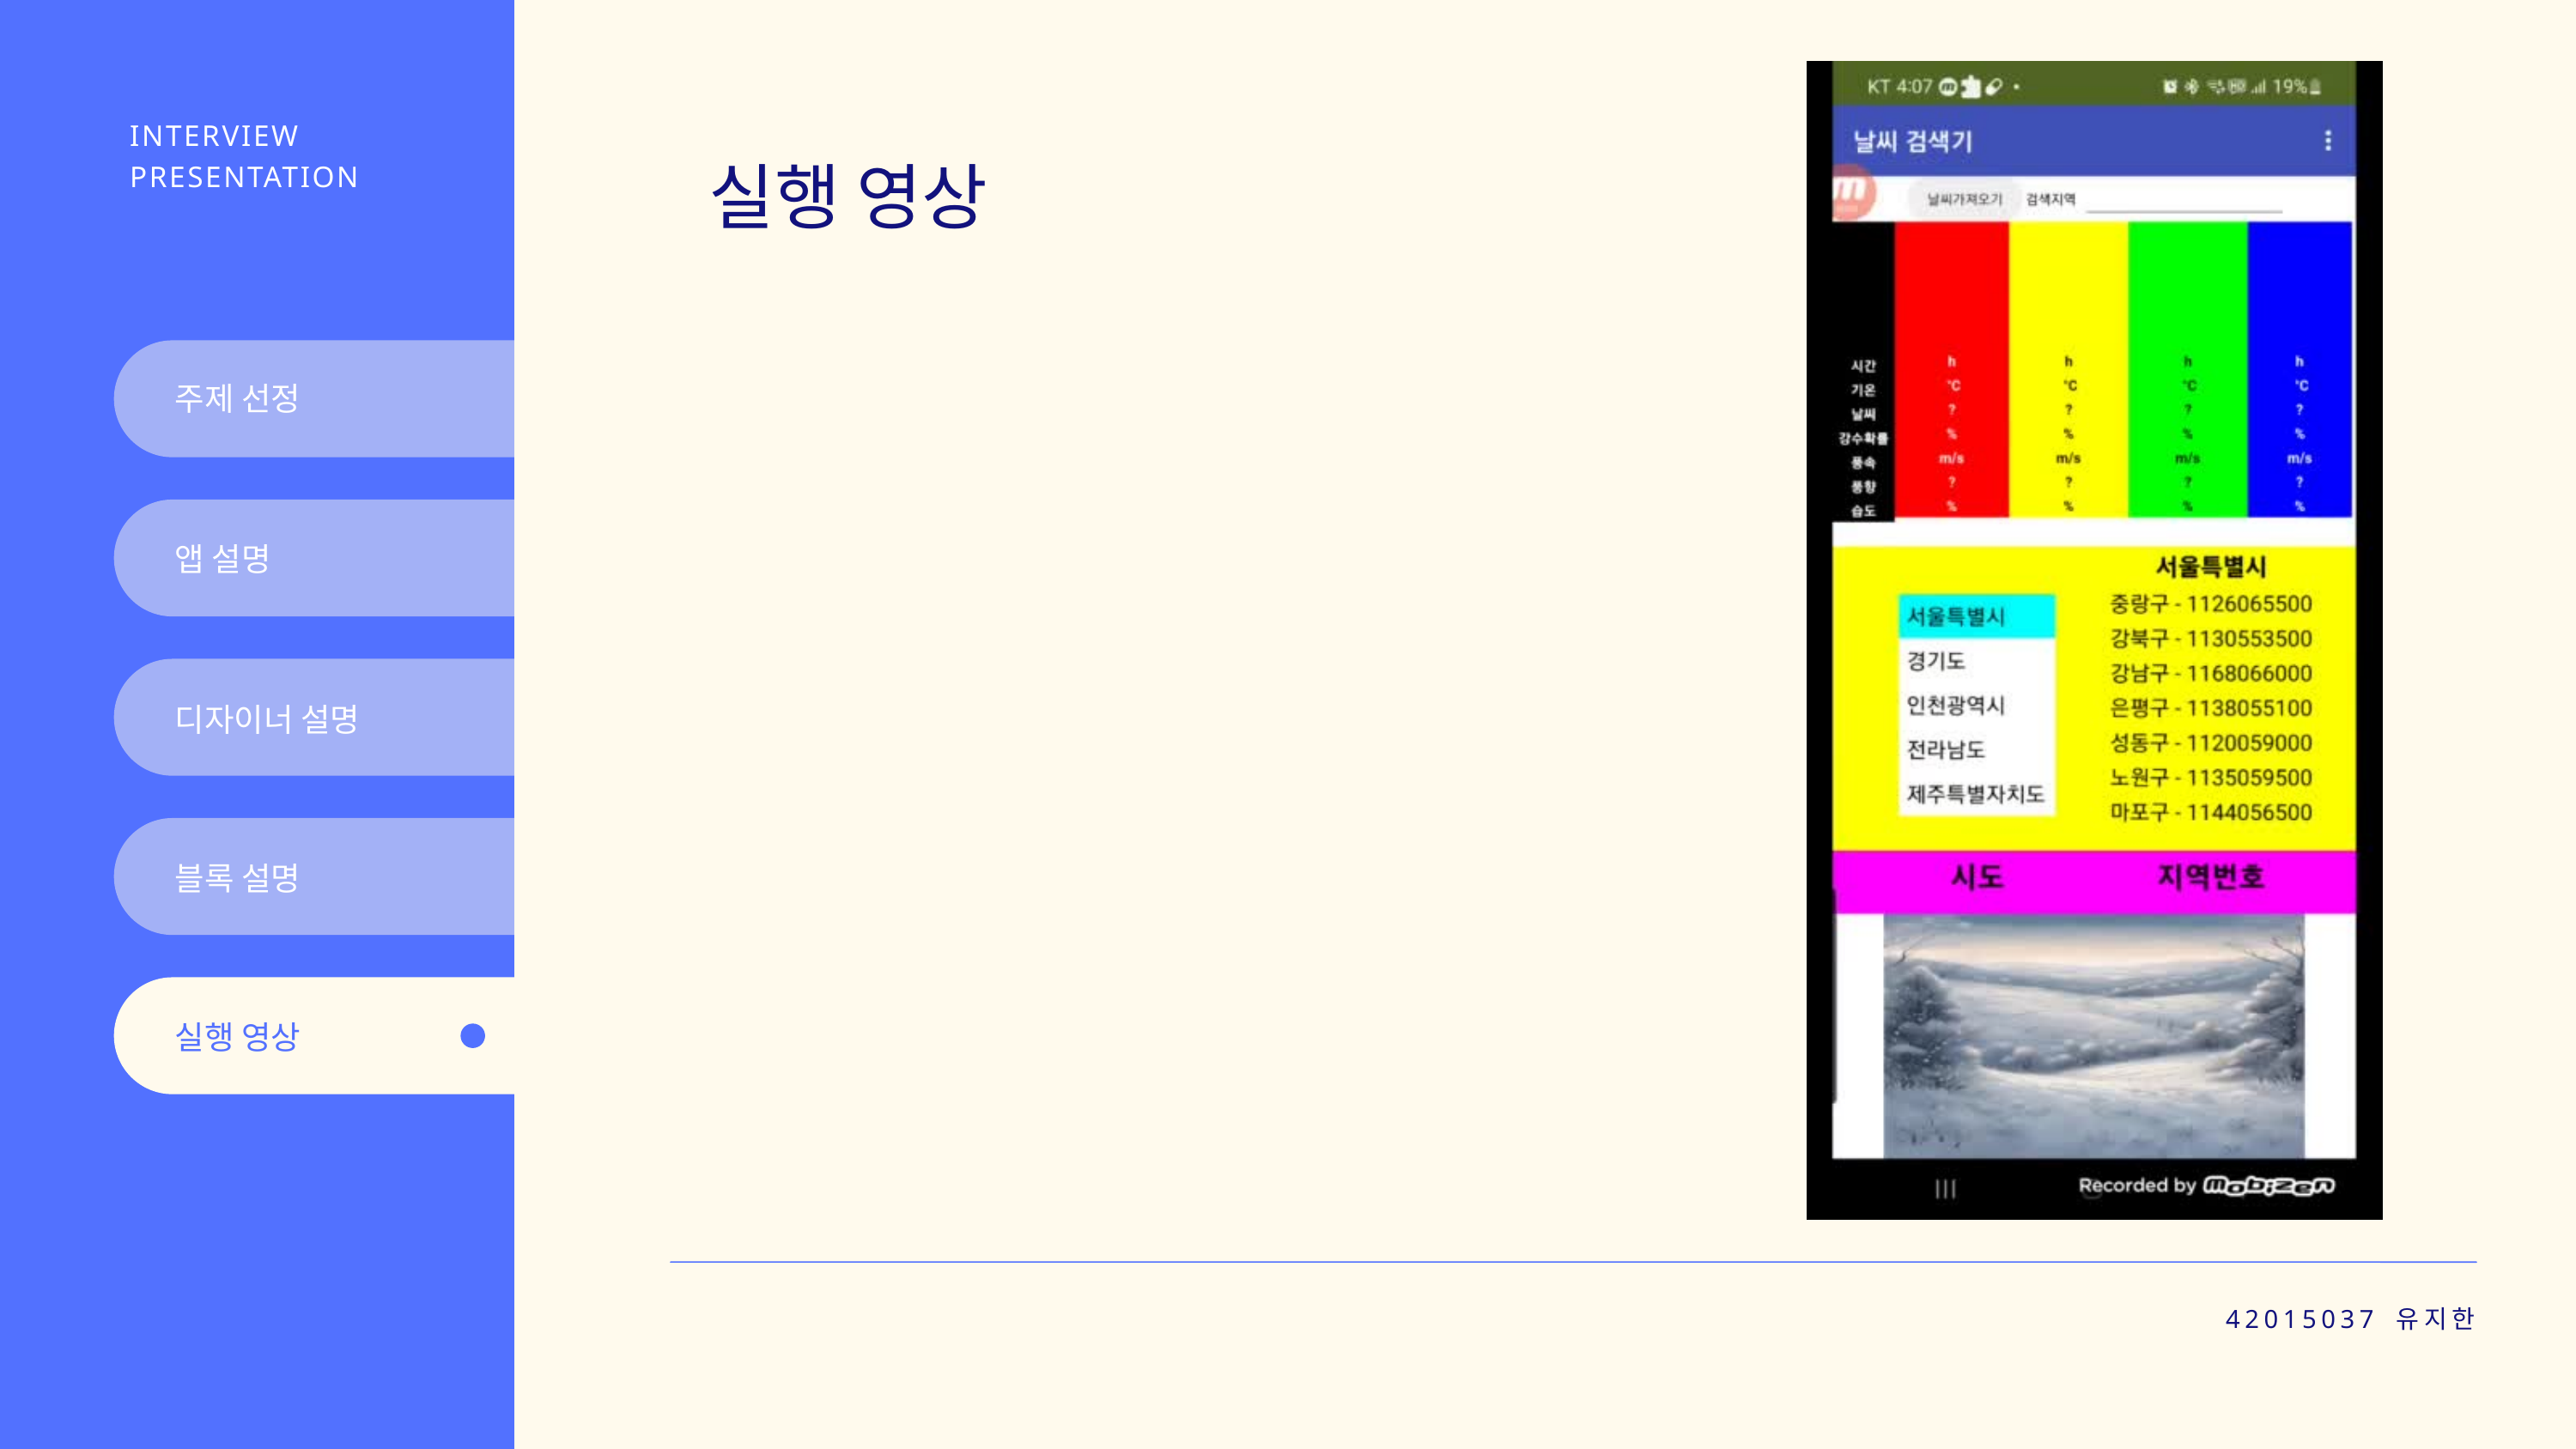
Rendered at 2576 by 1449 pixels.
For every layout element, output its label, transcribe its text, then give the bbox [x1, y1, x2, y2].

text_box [113, 499, 574, 617]
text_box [113, 340, 574, 458]
text_box 실행 영상 [708, 152, 1801, 239]
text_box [460, 1023, 486, 1049]
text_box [113, 658, 574, 776]
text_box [113, 977, 574, 1094]
text_box 42015037 유지한 [2040, 1303, 2476, 1334]
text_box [1806, 60, 2384, 1221]
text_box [0, 0, 515, 1449]
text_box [113, 817, 574, 936]
